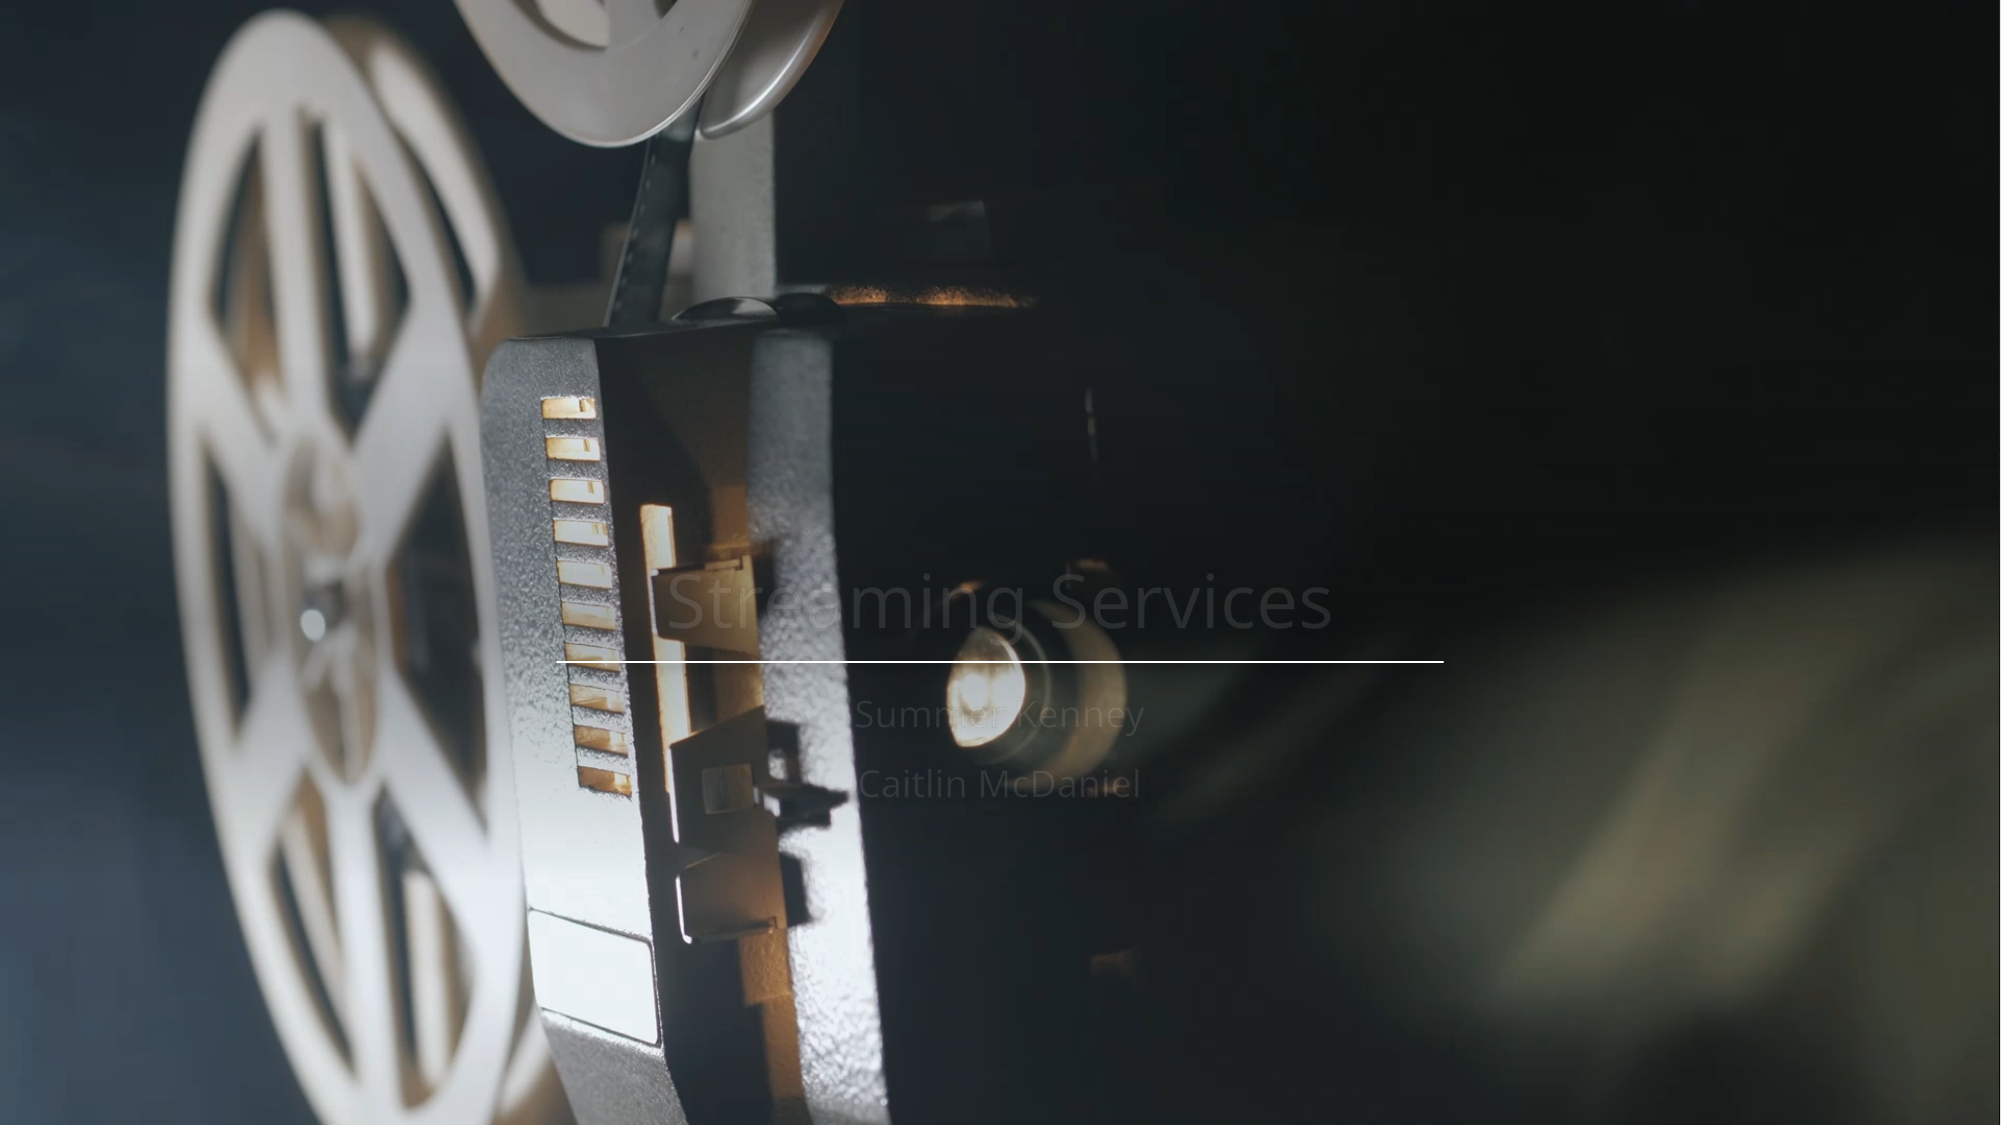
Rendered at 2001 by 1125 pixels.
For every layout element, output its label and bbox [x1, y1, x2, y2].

text_box [0, 0, 2000, 1125]
